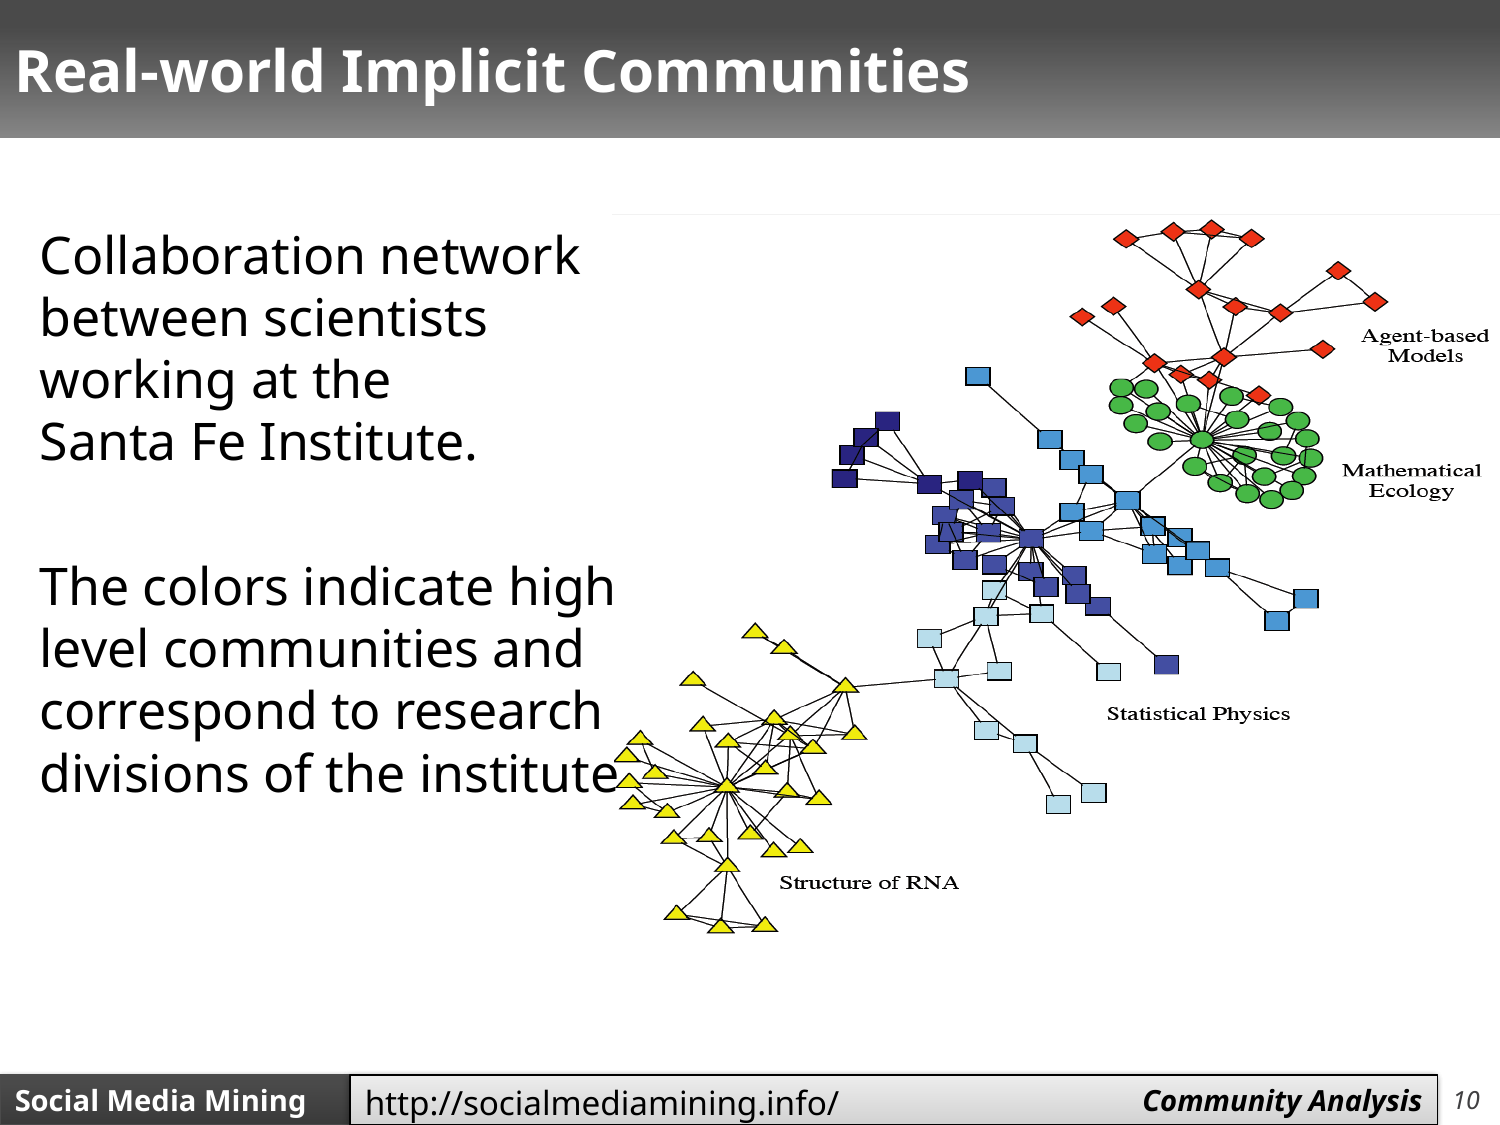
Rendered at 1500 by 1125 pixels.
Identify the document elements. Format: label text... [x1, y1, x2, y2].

title Real-world Implicit Communities [0, 0, 1500, 138]
picture [612, 214, 1500, 937]
list Collaboration network between scientists working at the Santa Fe Institute. The colors indicate high level communities and correspond to research divisions of the institute [24, 215, 610, 925]
